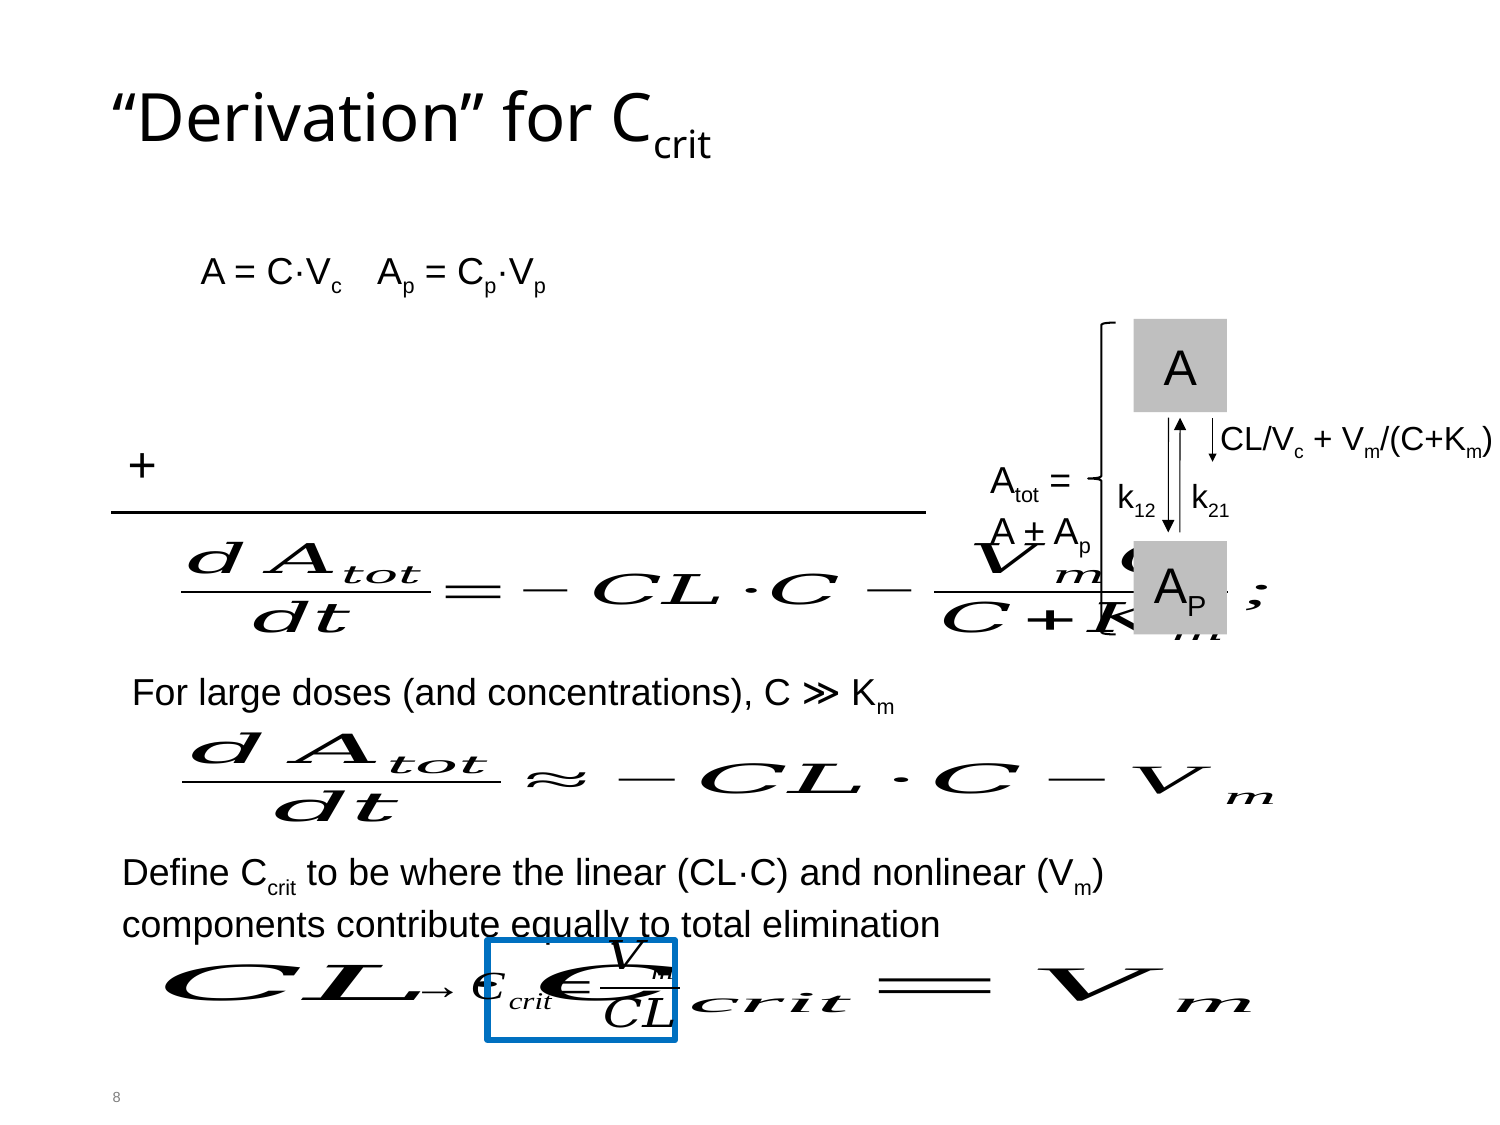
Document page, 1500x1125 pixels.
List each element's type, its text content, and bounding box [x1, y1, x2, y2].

text_box Define Ccrit to be where the linear (CL·C) and nonlinear (Vm) components contribute equally to total elimination [107, 841, 1325, 952]
text_box [486, 939, 676, 1041]
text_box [1116, 417, 1243, 533]
text_box For large doses (and concentrations), C ≫ Km [117, 660, 921, 727]
text_box A = C·Vc Ap = Cp·Vp [185, 239, 561, 306]
text_box + [112, 424, 172, 500]
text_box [1132, 318, 1500, 635]
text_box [887, 407, 1132, 550]
slide_number 8 [112, 1087, 150, 1125]
title “Derivation” for Ccrit [112, 75, 1388, 233]
